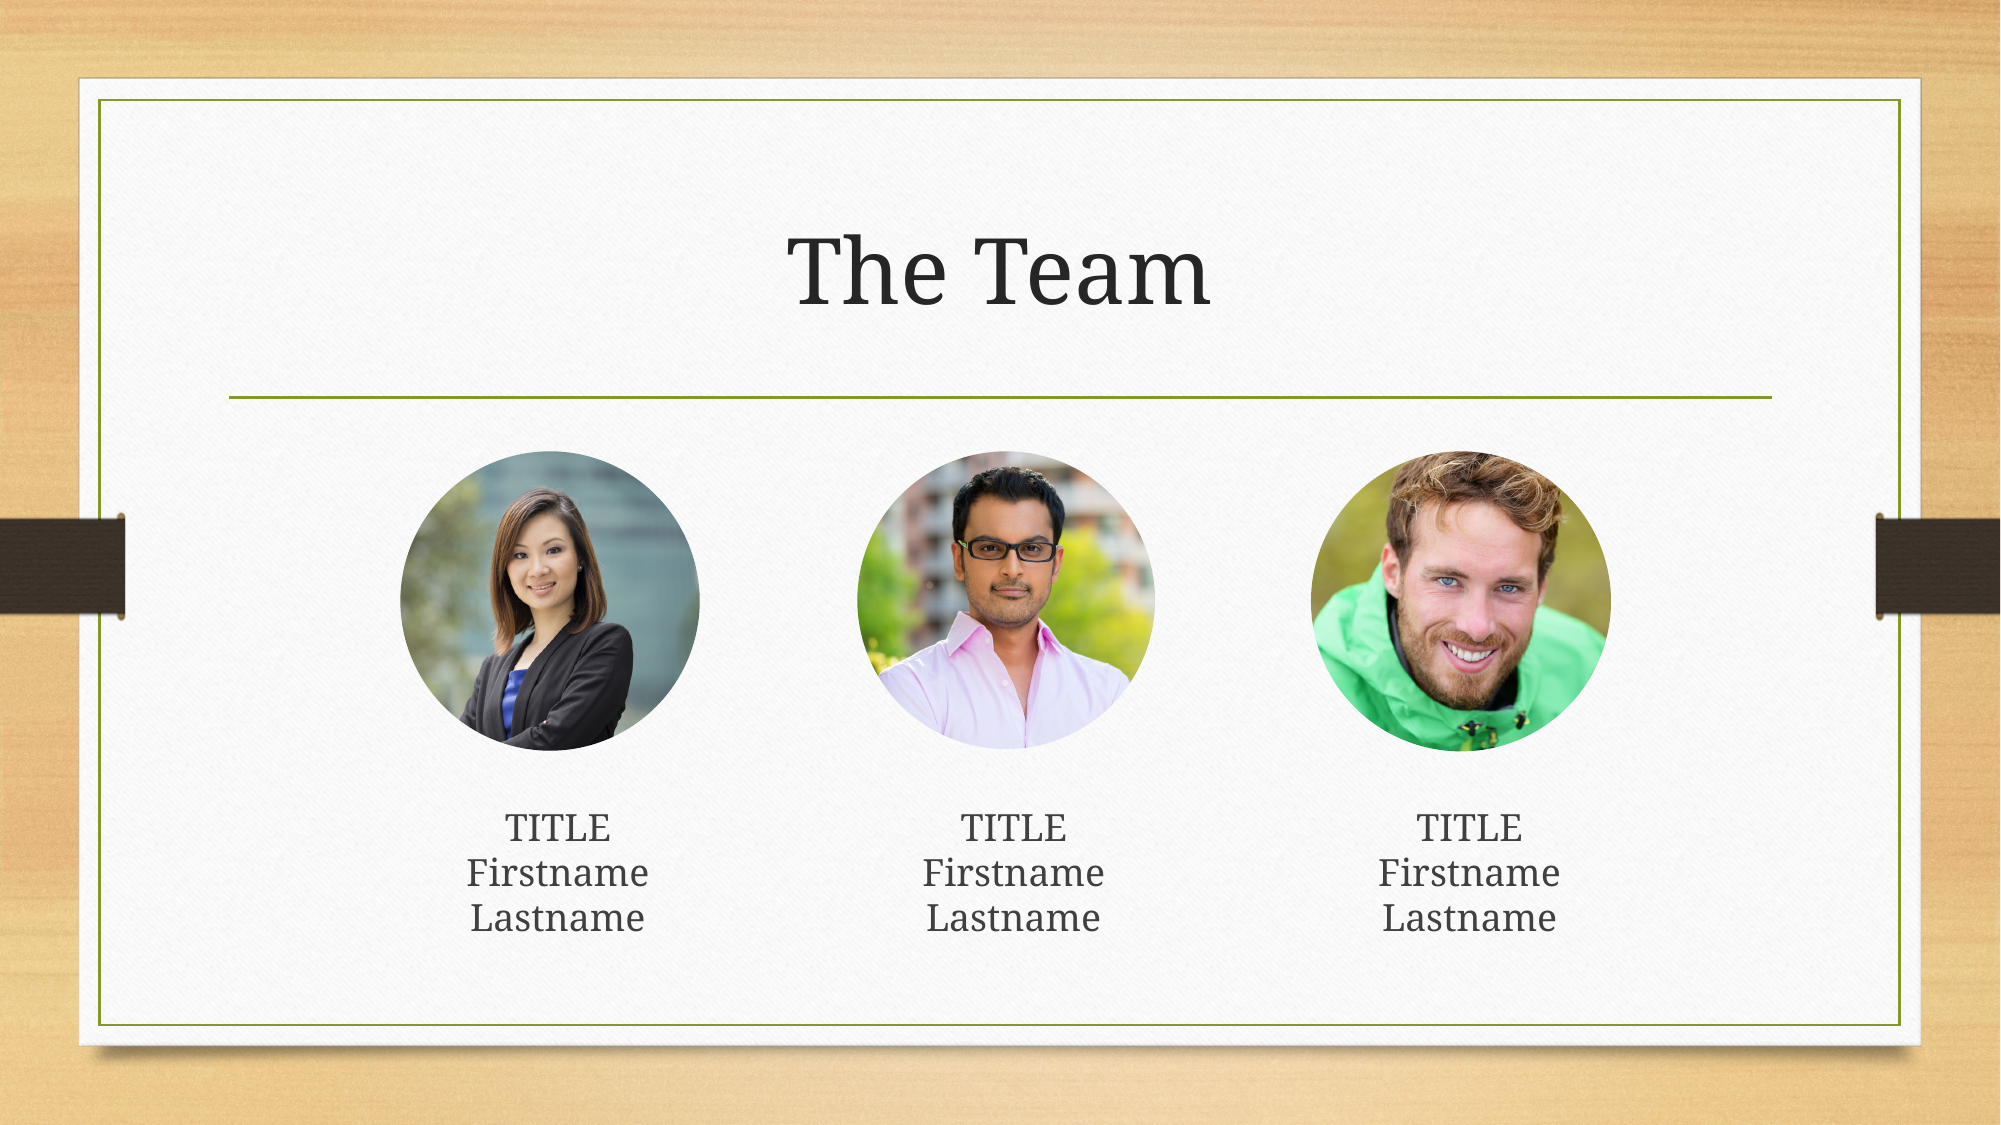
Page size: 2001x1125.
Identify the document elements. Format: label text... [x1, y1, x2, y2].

text_box TITLE Firstname Lastname [812, 797, 1216, 947]
text_box TITLE Firstname Lastname [356, 797, 760, 947]
picture [0, 0, 2001, 1125]
text_box TITLE Firstname Lastname [1268, 797, 1671, 947]
title The Team [212, 161, 1788, 375]
